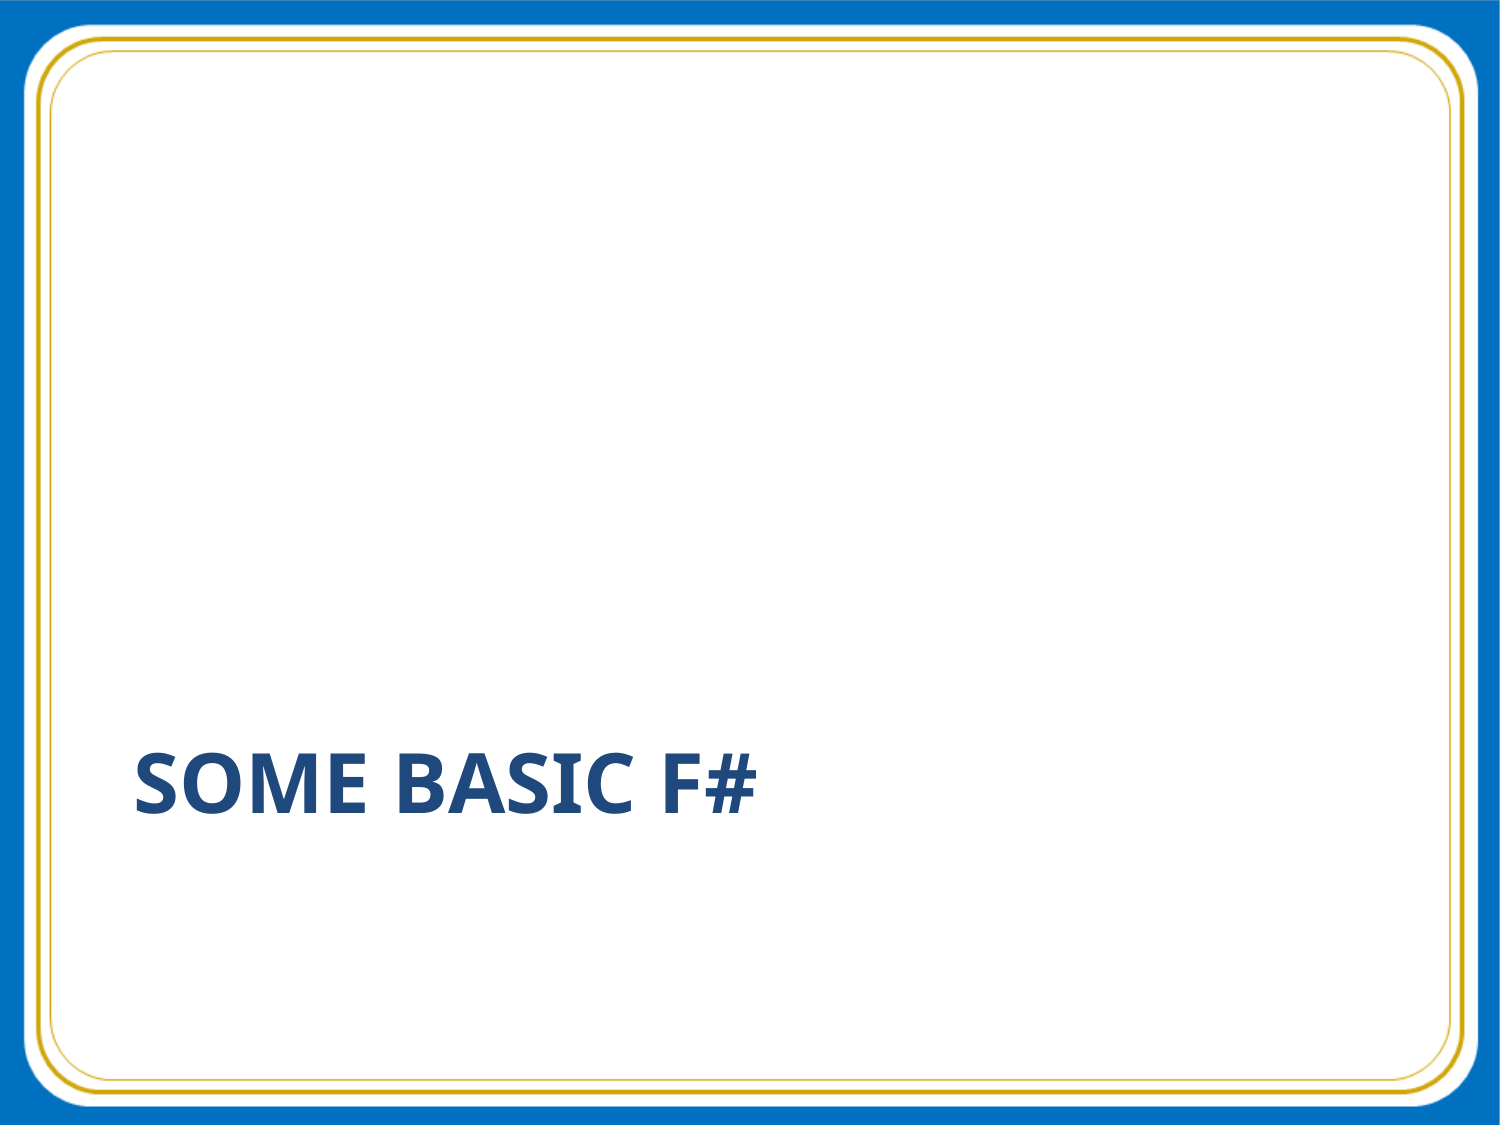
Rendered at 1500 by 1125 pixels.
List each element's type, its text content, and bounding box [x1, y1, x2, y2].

title Some Basic F# [118, 722, 1394, 947]
picture [0, 0, 1500, 1125]
